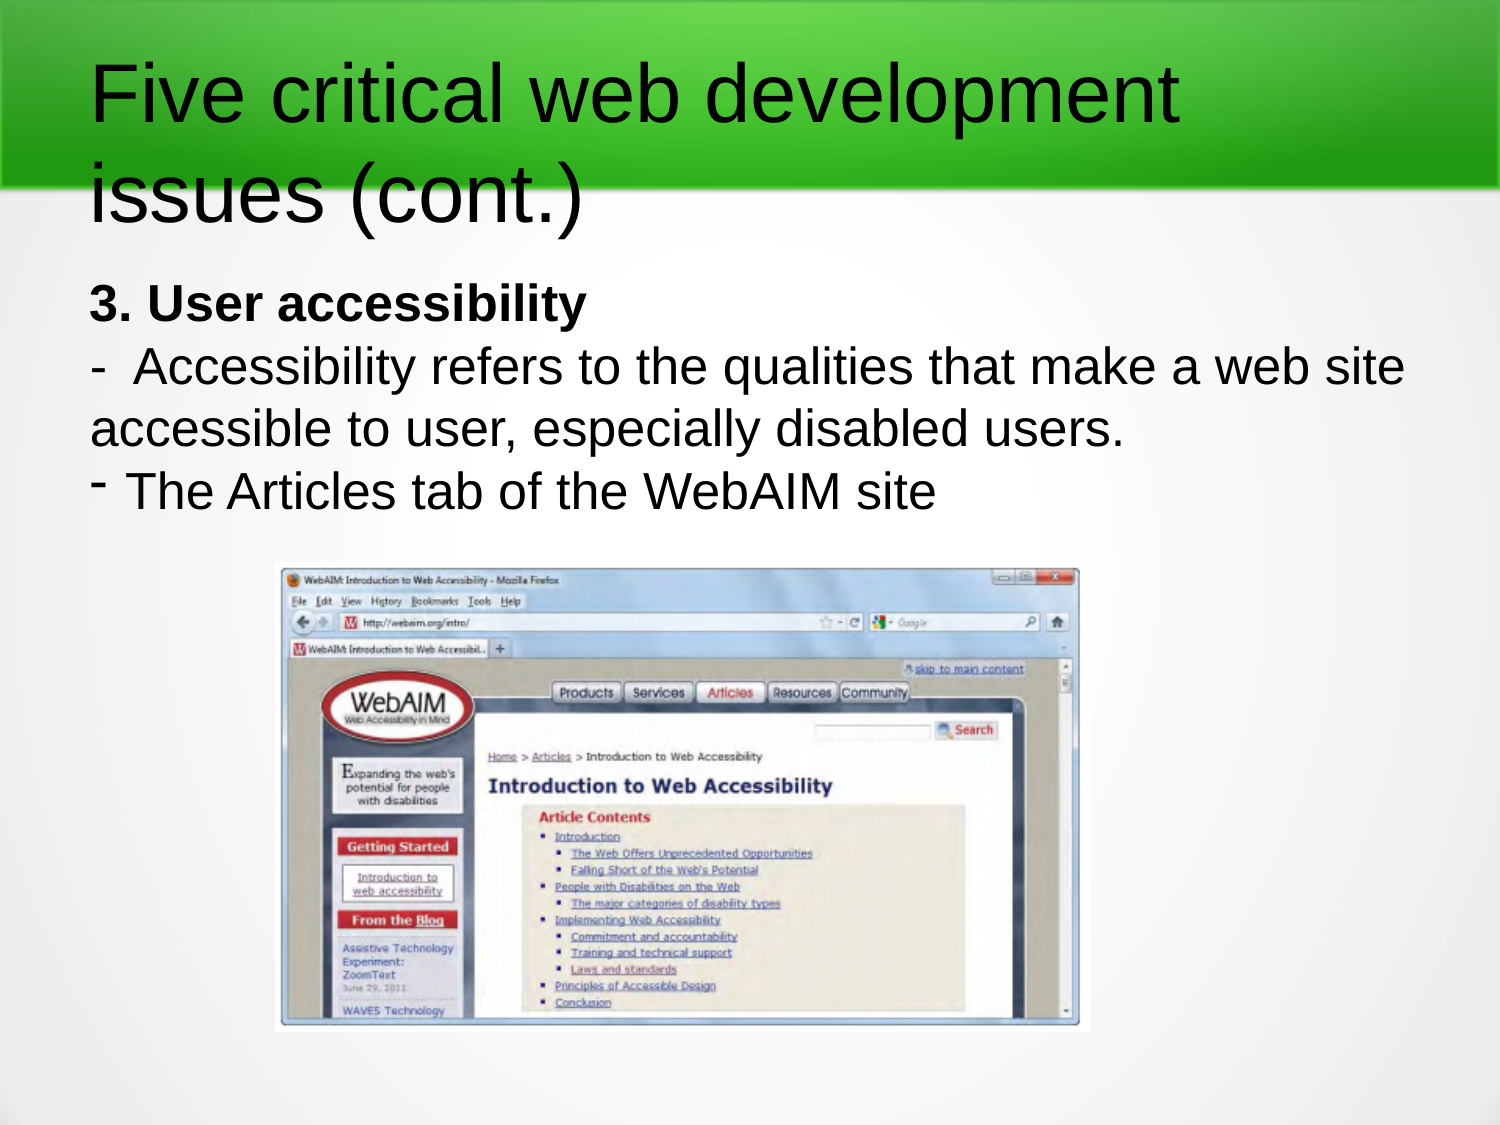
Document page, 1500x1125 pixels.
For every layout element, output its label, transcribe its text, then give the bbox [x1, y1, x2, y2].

picture [0, 0, 1500, 1125]
text_box 3. User accessibility - Accessibility refers to the qualities that make a web site accessible to user, especially disabled users. The Articles tab of the WebAIM site [74, 262, 1425, 1005]
text_box Five critical web development issues (cont.) [74, 45, 1425, 233]
